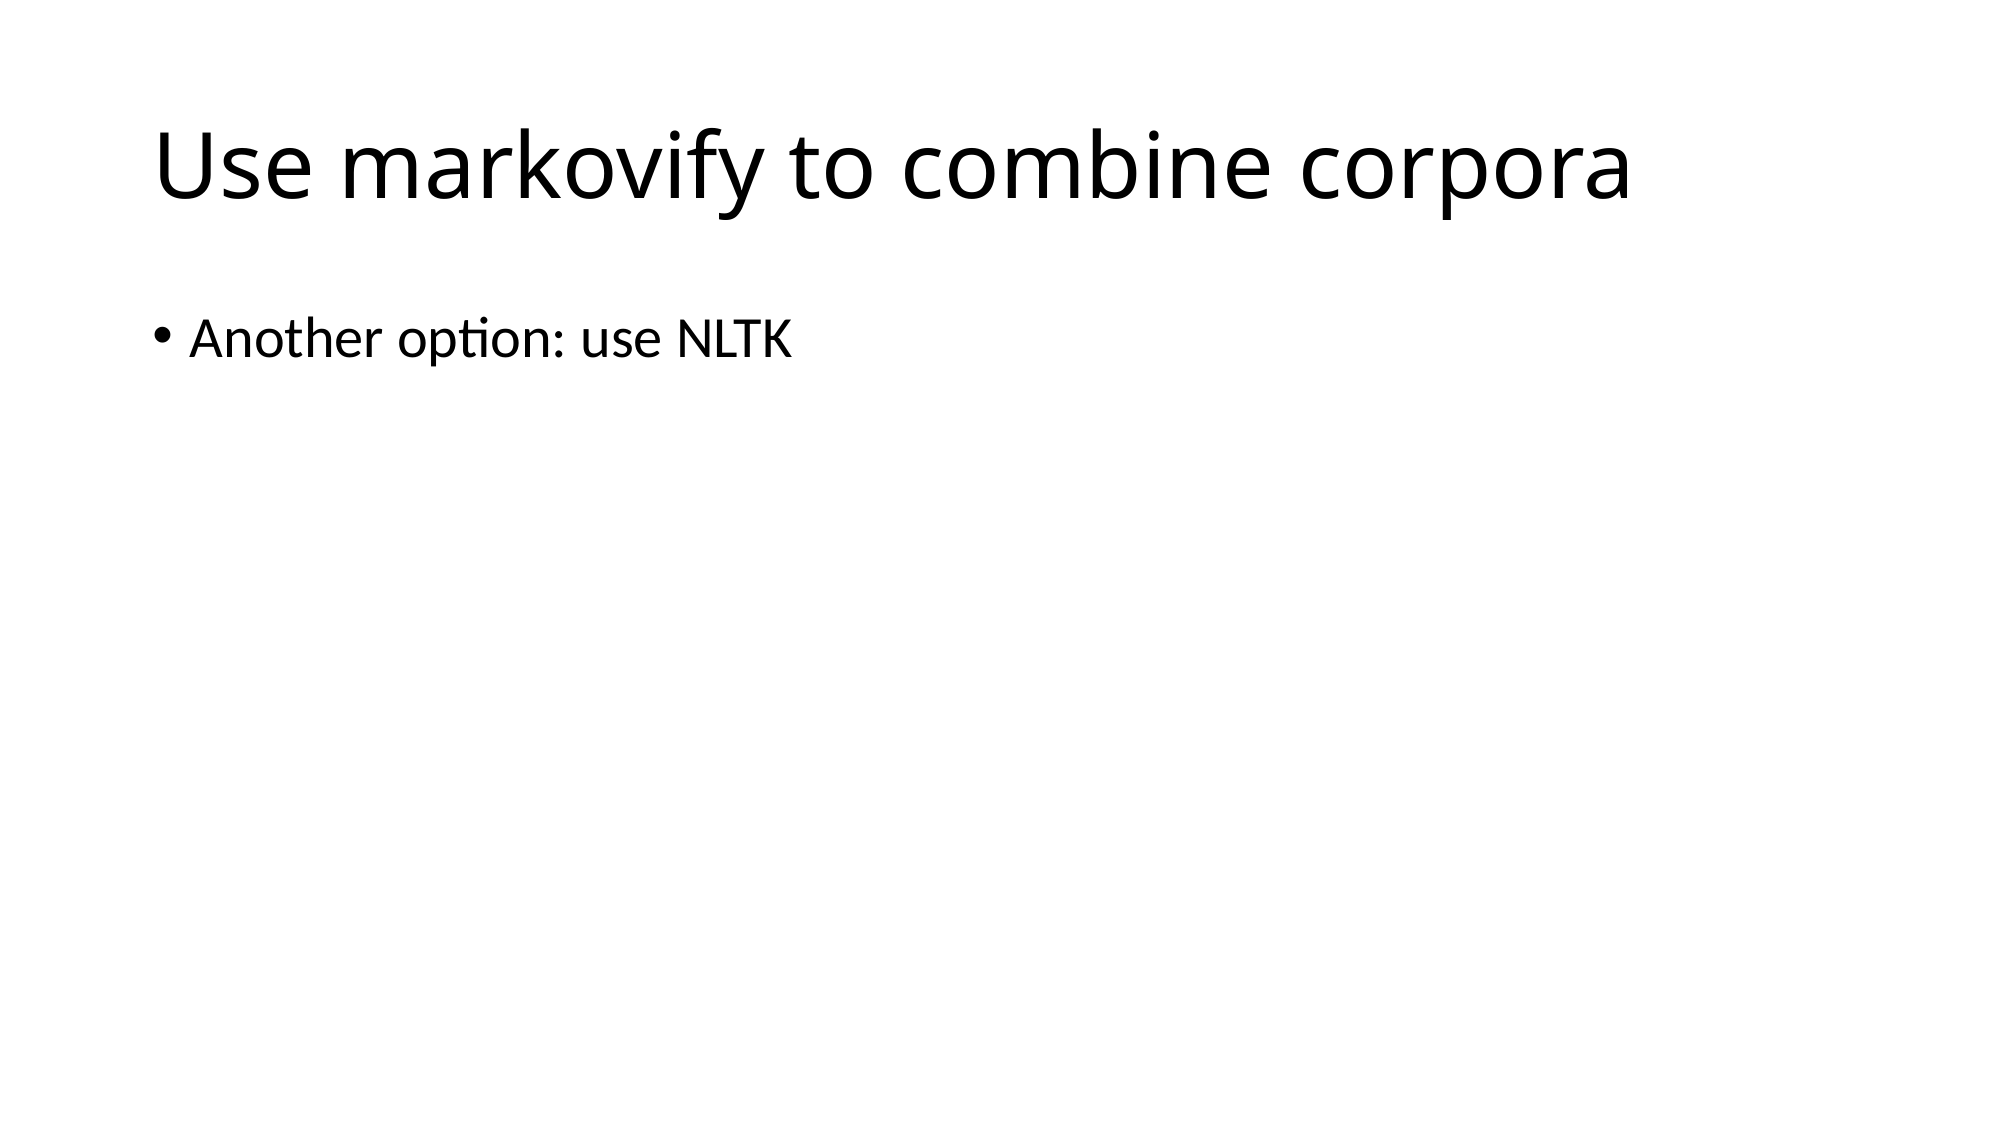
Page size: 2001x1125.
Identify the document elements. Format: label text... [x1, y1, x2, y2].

title Use markovify to combine corpora [137, 59, 1863, 278]
list Another option: use NLTK [137, 299, 1863, 1014]
